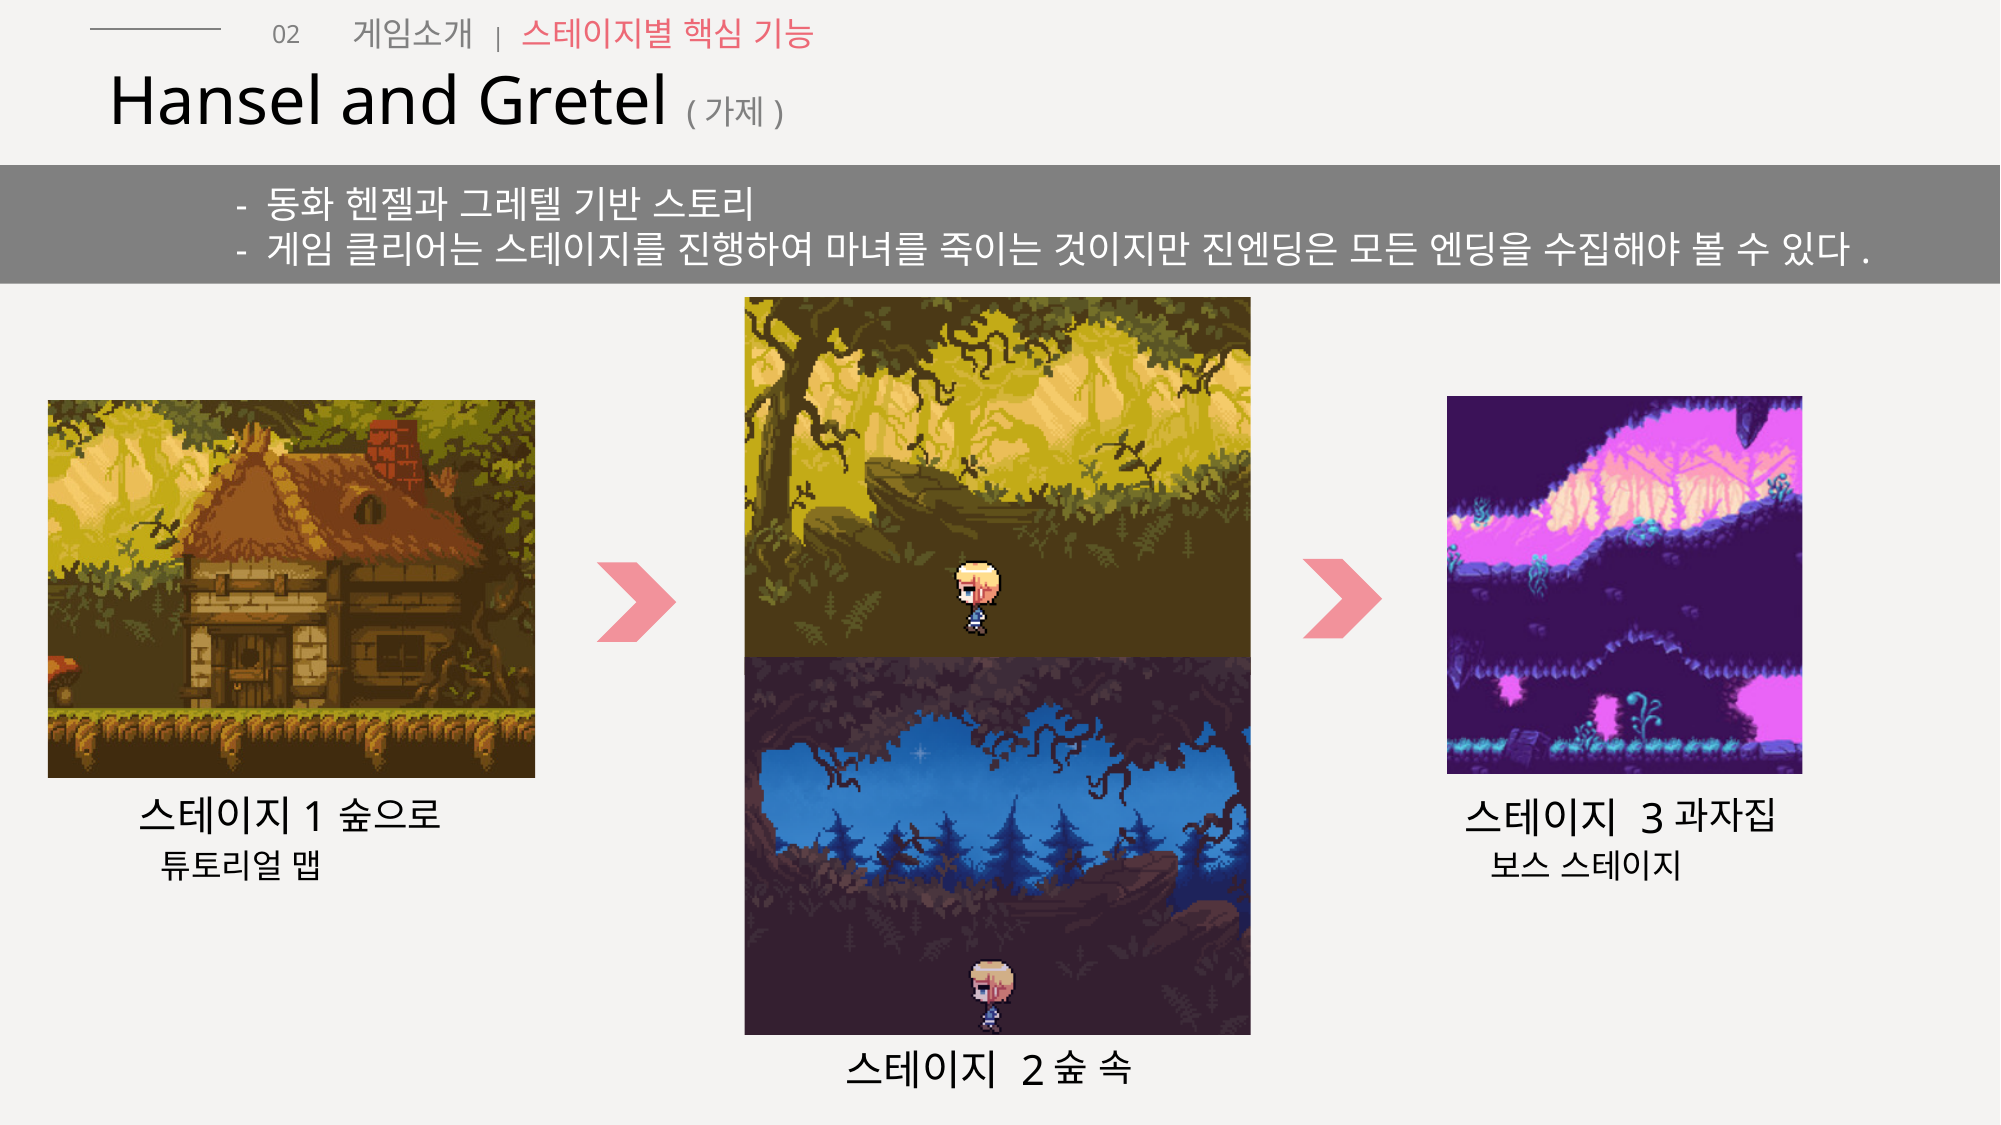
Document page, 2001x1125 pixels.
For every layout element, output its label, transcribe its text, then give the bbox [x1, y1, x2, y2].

picture [1446, 396, 1803, 774]
text_box 게임소개 | 스테이지별 핵심 기능 [337, 5, 830, 61]
text_box [594, 561, 678, 643]
text_box 스테이지 2 [830, 1036, 1060, 1102]
text_box 튜토리얼 맵 [145, 837, 444, 893]
text_box 스테이지1 [123, 782, 342, 848]
text_box 02 [257, 10, 316, 50]
picture [47, 400, 536, 778]
text_box 과자집 [1660, 784, 1794, 845]
text_box 보스 스테이지 [1475, 837, 1774, 893]
text_box [1300, 557, 1384, 640]
text_box Hansel and Gretel (가제) [93, 50, 799, 146]
text_box - 동화 헨젤과 그레텔 기반 스토리 - 게임 클리어는 스테이지를 진행하여 마녀를 죽이는 것이지만 진엔딩은 모든 엔딩을 수집해야 볼 수 있다. [220, 173, 1896, 279]
text_box 숲 속 [1038, 1036, 1148, 1097]
picture [744, 297, 1251, 1035]
text_box 스테이지 3 [1450, 784, 1660, 850]
text_box 숲으로 [324, 784, 458, 845]
text_box [0, 164, 2000, 285]
